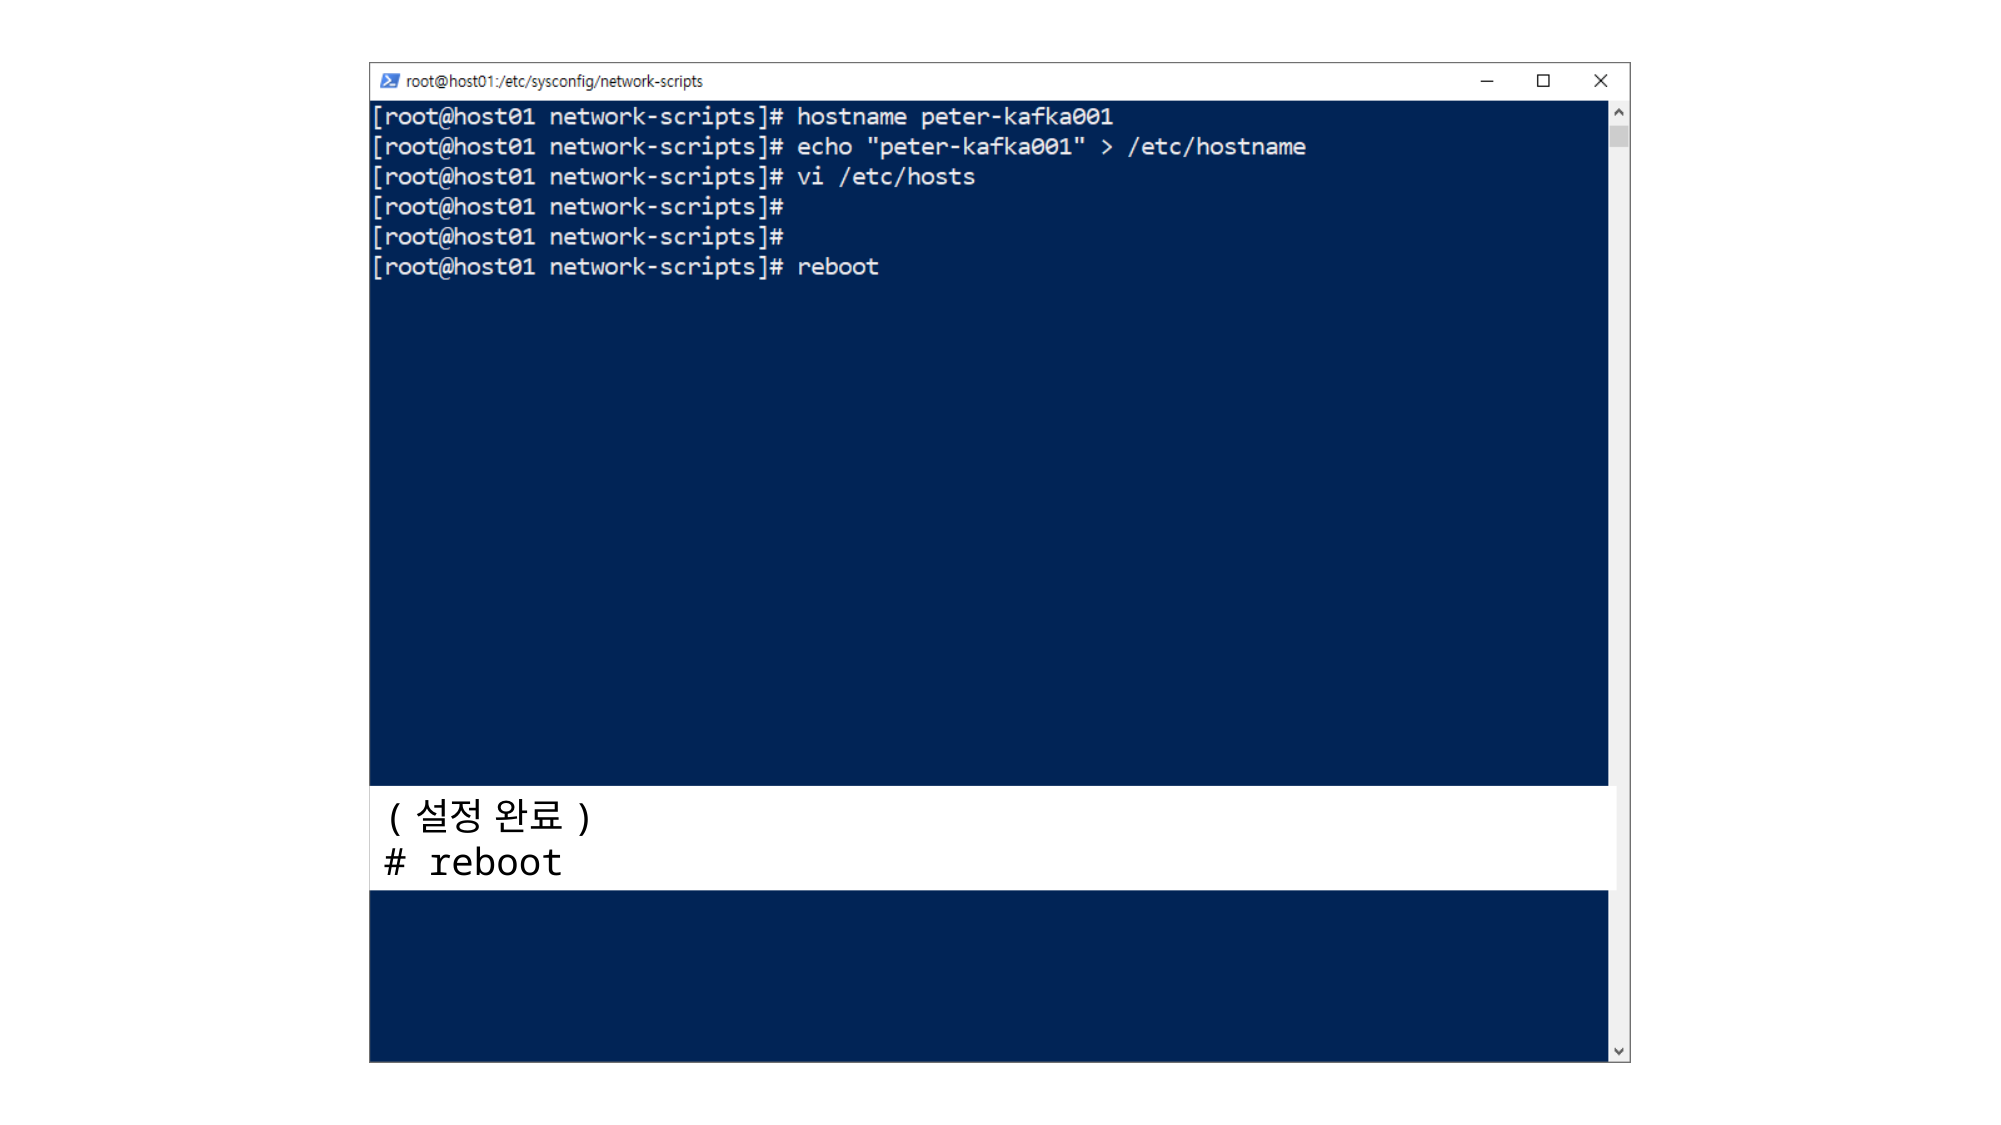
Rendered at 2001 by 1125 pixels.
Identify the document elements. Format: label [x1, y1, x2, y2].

picture [369, 62, 1631, 1063]
